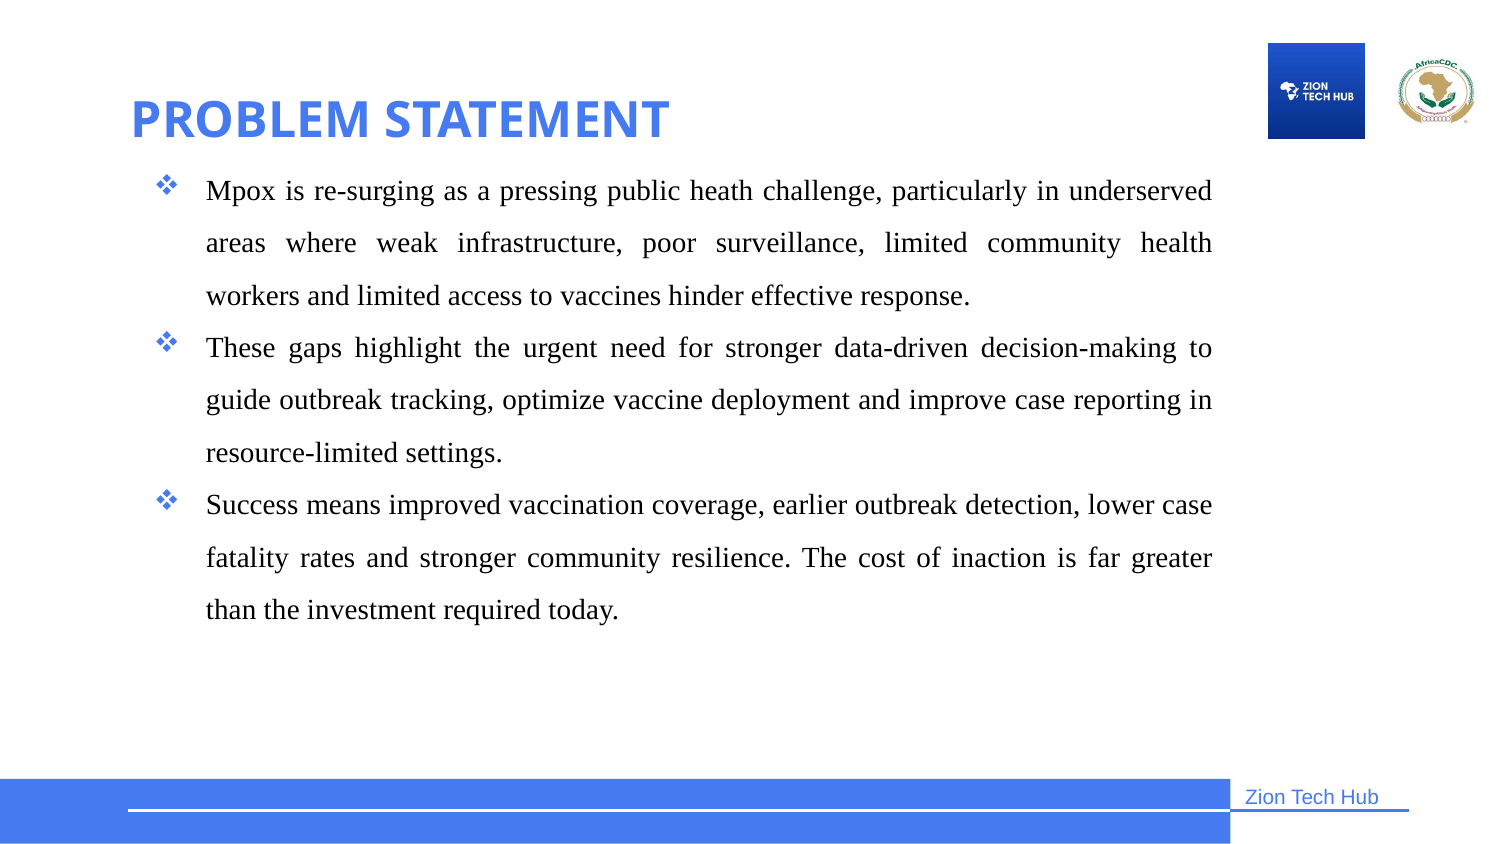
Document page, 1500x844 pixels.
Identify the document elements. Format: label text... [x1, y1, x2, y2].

title PROBLEM STATEMENT [115, 72, 1447, 167]
list Mpox is re-surging as a pressing public heath challenge, particularly in underserved areas where weak infrastructure, poor surveillance, limited community health workers and limited access to vaccines hinder effective response. These gaps highlight the urgent need for stronger data-driven decision-making to guide outbreak tracking, optimize vaccine deployment and improve case reporting in resource-limited settings. Success means improved vaccination coverage, earlier outbreak detection, lower case fatality rates and stronger community resilience. The cost of inaction is far greater than the investment required today. [115, 138, 1229, 735]
picture [1378, 43, 1494, 139]
text_box Zion Tech Hub [1230, 776, 1394, 816]
picture [1268, 43, 1365, 139]
